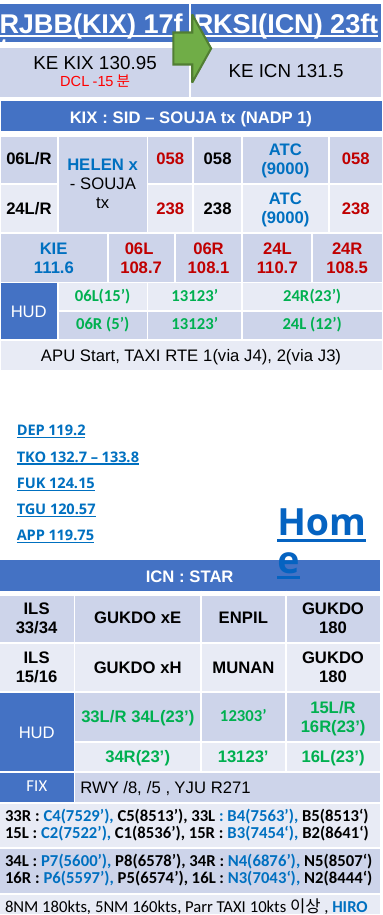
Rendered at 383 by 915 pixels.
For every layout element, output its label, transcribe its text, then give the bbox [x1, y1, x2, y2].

table_header ICN : STAR [0, 560, 380, 591]
table_cell FIX [0, 773, 74, 802]
table_cell 06L(15’) [59, 283, 147, 310]
table_header KIX : SID – SOUJA tx (NADP 1) [1, 101, 382, 131]
table_cell 06L 108.7 [109, 234, 174, 282]
table_cell 24R(23’) [243, 283, 382, 310]
table_cell 12303’ [202, 693, 285, 741]
table_cell 34L : P7(5600’), P8(6578’), 34R : N4(6876’), N5(8507‘) 16R : P6(5597’), P5(6574’), 16L : N3(7043‘), N2(8444‘) [0, 849, 380, 893]
table_cell 238 [194, 185, 241, 232]
table_cell 16L(23’) [287, 743, 380, 771]
table_cell 13123’ [148, 312, 241, 339]
table_cell ATC (9000) [243, 137, 328, 183]
table_cell RWY /8, /5 , YJU R271 [75, 773, 380, 802]
table_cell KE KIX 130.95 DCL -15분 [0, 48, 189, 97]
table_cell 13123’ [148, 283, 241, 310]
table_cell MUNAN [202, 644, 285, 691]
table_cell HUD [0, 693, 74, 771]
table_cell 13123’ [202, 743, 285, 771]
table_cell 24L 110.7 [243, 234, 311, 282]
text_box Home [277, 498, 382, 550]
table_cell 06R (5’) [59, 312, 147, 339]
table_cell 06R 108.1 [176, 234, 241, 282]
table_cell 058 [330, 137, 382, 183]
table_cell APU Start, TAXI RTE 1(via J4), 2(via J3) [1, 341, 382, 370]
table_cell GUKDO 180 [287, 596, 380, 642]
table_cell 34R(23’) [75, 743, 200, 771]
text_box [173, 14, 212, 83]
table_cell GUKDO xE [75, 596, 200, 642]
table_cell 06L/R [1, 137, 57, 183]
table_cell ILS 33/34 [0, 596, 74, 642]
table_cell 33R : C4(7529’), C5(8513’), 33L : B4(7563’), B5(8513‘) 15L : C2(7522’), C1(8536’), 15R : B3(7454‘), B2(8641‘) [0, 804, 380, 847]
table_cell 24L/R [1, 185, 57, 232]
table_cell 8NM 180kts, 5NM 160kts, Parr TAXI 10kts이상, HIRO [0, 895, 380, 914]
table_cell HUD [1, 283, 57, 339]
table_cell GUKDO xH [75, 644, 200, 691]
table_cell 238 [148, 185, 192, 232]
table_cell 058 [148, 137, 192, 183]
text_box DEP 119.2 TKO 132.7 – 133.8 FUK 124.15 TGU 120.57 APP 119.75 [2, 406, 155, 550]
table_cell HELEN x - SOUJA tx [59, 137, 147, 232]
table_cell 15L/R 16R(23’) [287, 693, 380, 741]
table_cell ATC (9000) [243, 185, 328, 232]
table_cell 058 [194, 137, 241, 183]
table_cell GUKDO 180 [287, 644, 380, 691]
table_cell ENPIL [202, 596, 285, 642]
table_cell KIE 111.6 [1, 234, 107, 282]
table_cell ILS 15/16 [0, 644, 74, 691]
table_header RJBB(KIX) 17ft [0, 4, 189, 42]
table_cell KE ICN 131.5 [191, 48, 381, 97]
table_cell 238 [330, 185, 382, 232]
table_cell 33L/R 34L(23’) [75, 693, 200, 741]
table_header RKSI(ICN) 23ft [191, 4, 381, 42]
table_cell 24L (12’) [243, 312, 382, 339]
table_cell 24R 108.5 [313, 234, 382, 282]
